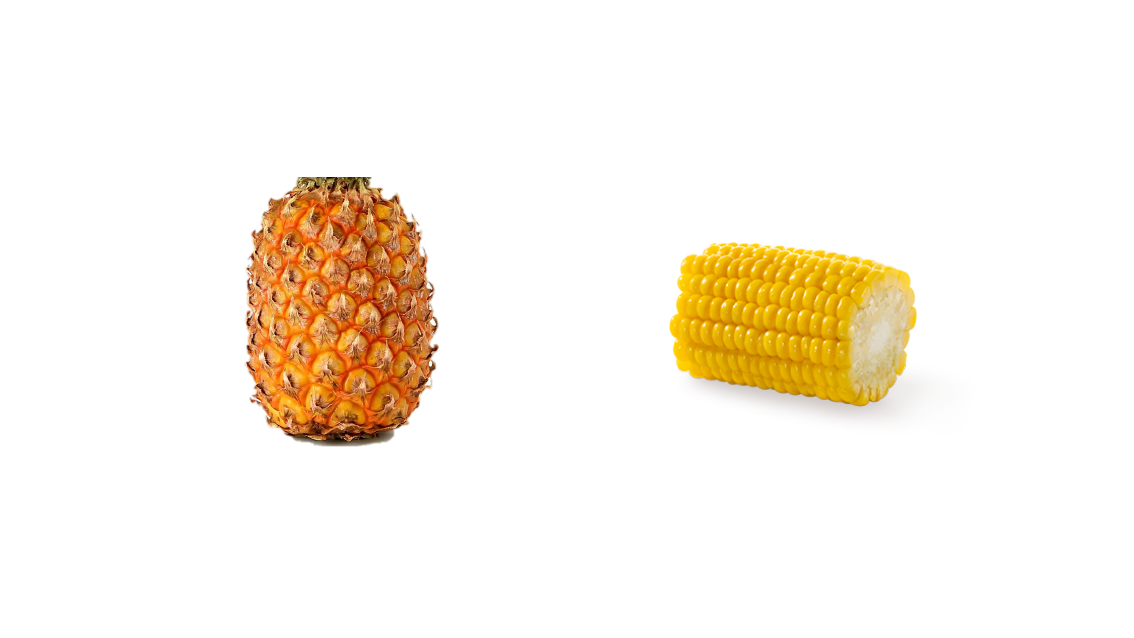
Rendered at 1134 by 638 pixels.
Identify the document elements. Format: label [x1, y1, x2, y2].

picture [594, 210, 1000, 449]
picture [198, 177, 477, 509]
